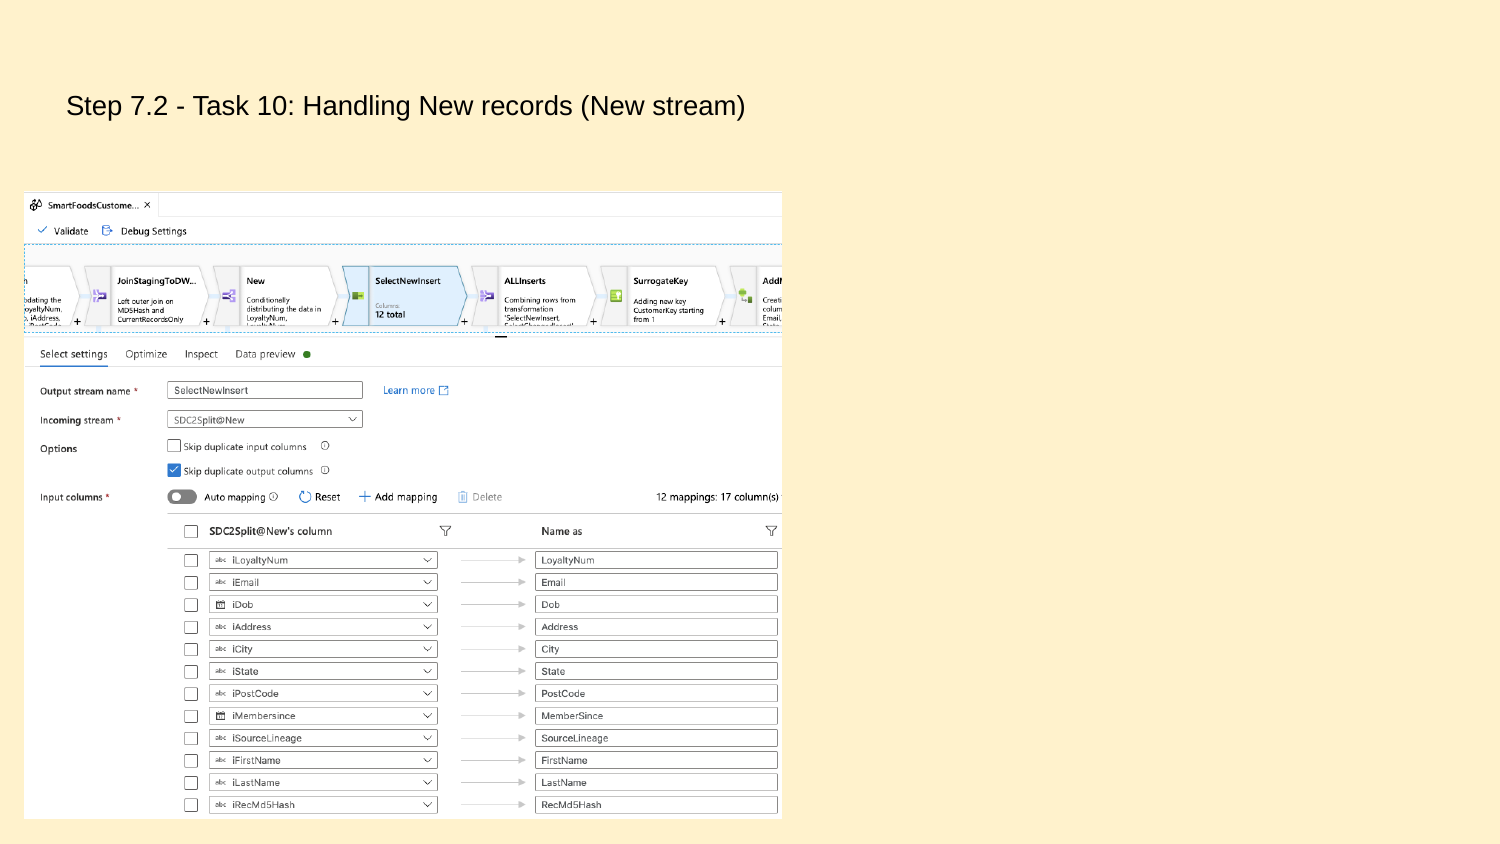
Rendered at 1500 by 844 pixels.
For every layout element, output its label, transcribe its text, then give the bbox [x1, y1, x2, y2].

title Step 7.2 - Task 10: Handling New records (New stream) [51, 72, 1449, 167]
picture [24, 191, 783, 819]
